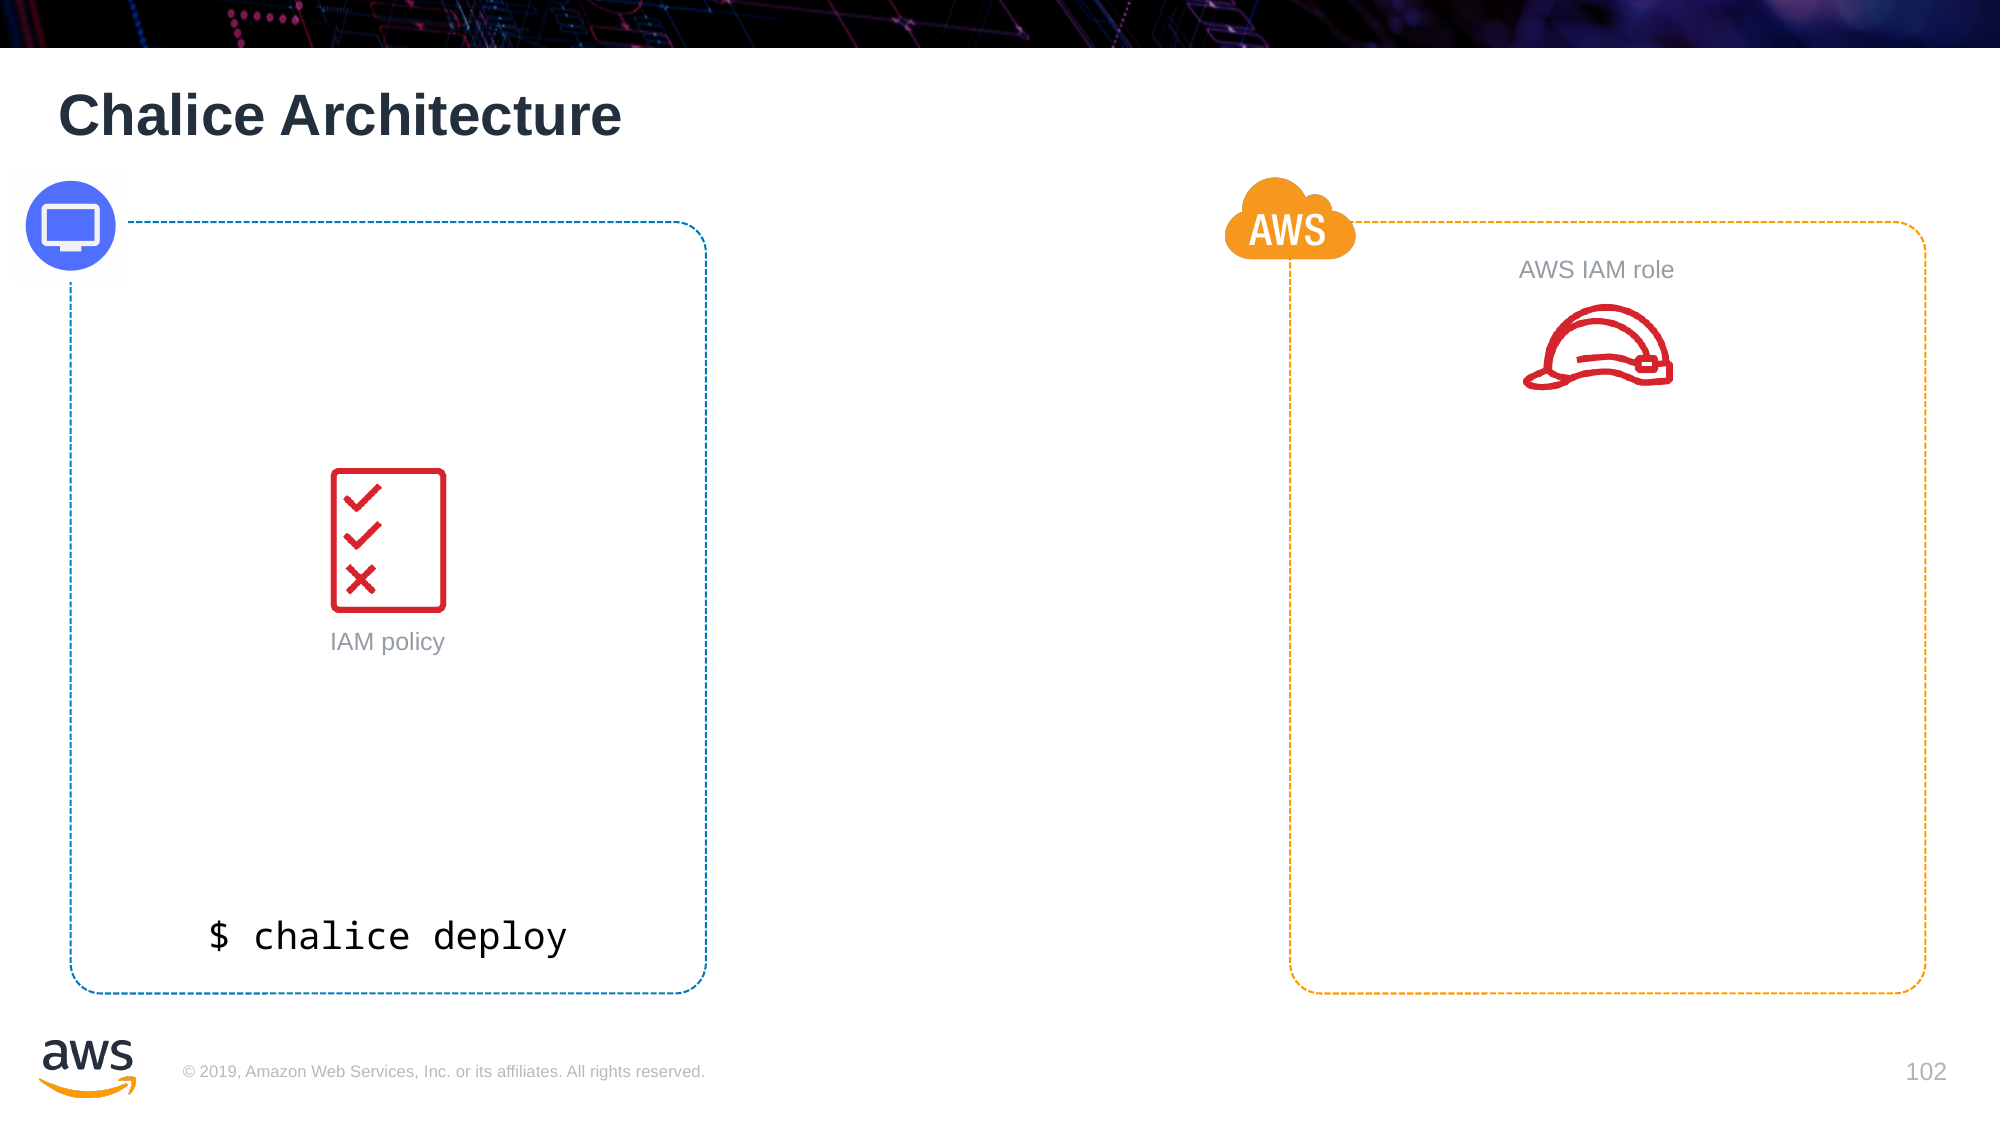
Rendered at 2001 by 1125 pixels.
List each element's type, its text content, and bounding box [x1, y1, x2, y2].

text_box [69, 221, 707, 995]
picture [14, 169, 127, 282]
text_box AWS IAM role [1504, 246, 1691, 292]
picture [311, 463, 465, 617]
picture [39, 1040, 136, 1098]
text_box [1289, 221, 1927, 995]
picture [1211, 172, 1369, 278]
title Chalice Architecture [43, 67, 1963, 166]
picture [0, 0, 2000, 48]
slide_number 102 [1512, 1040, 1963, 1101]
picture [1518, 269, 1677, 428]
text_box $ chalice deploy [193, 904, 583, 965]
text_box IAM policy [315, 617, 461, 663]
